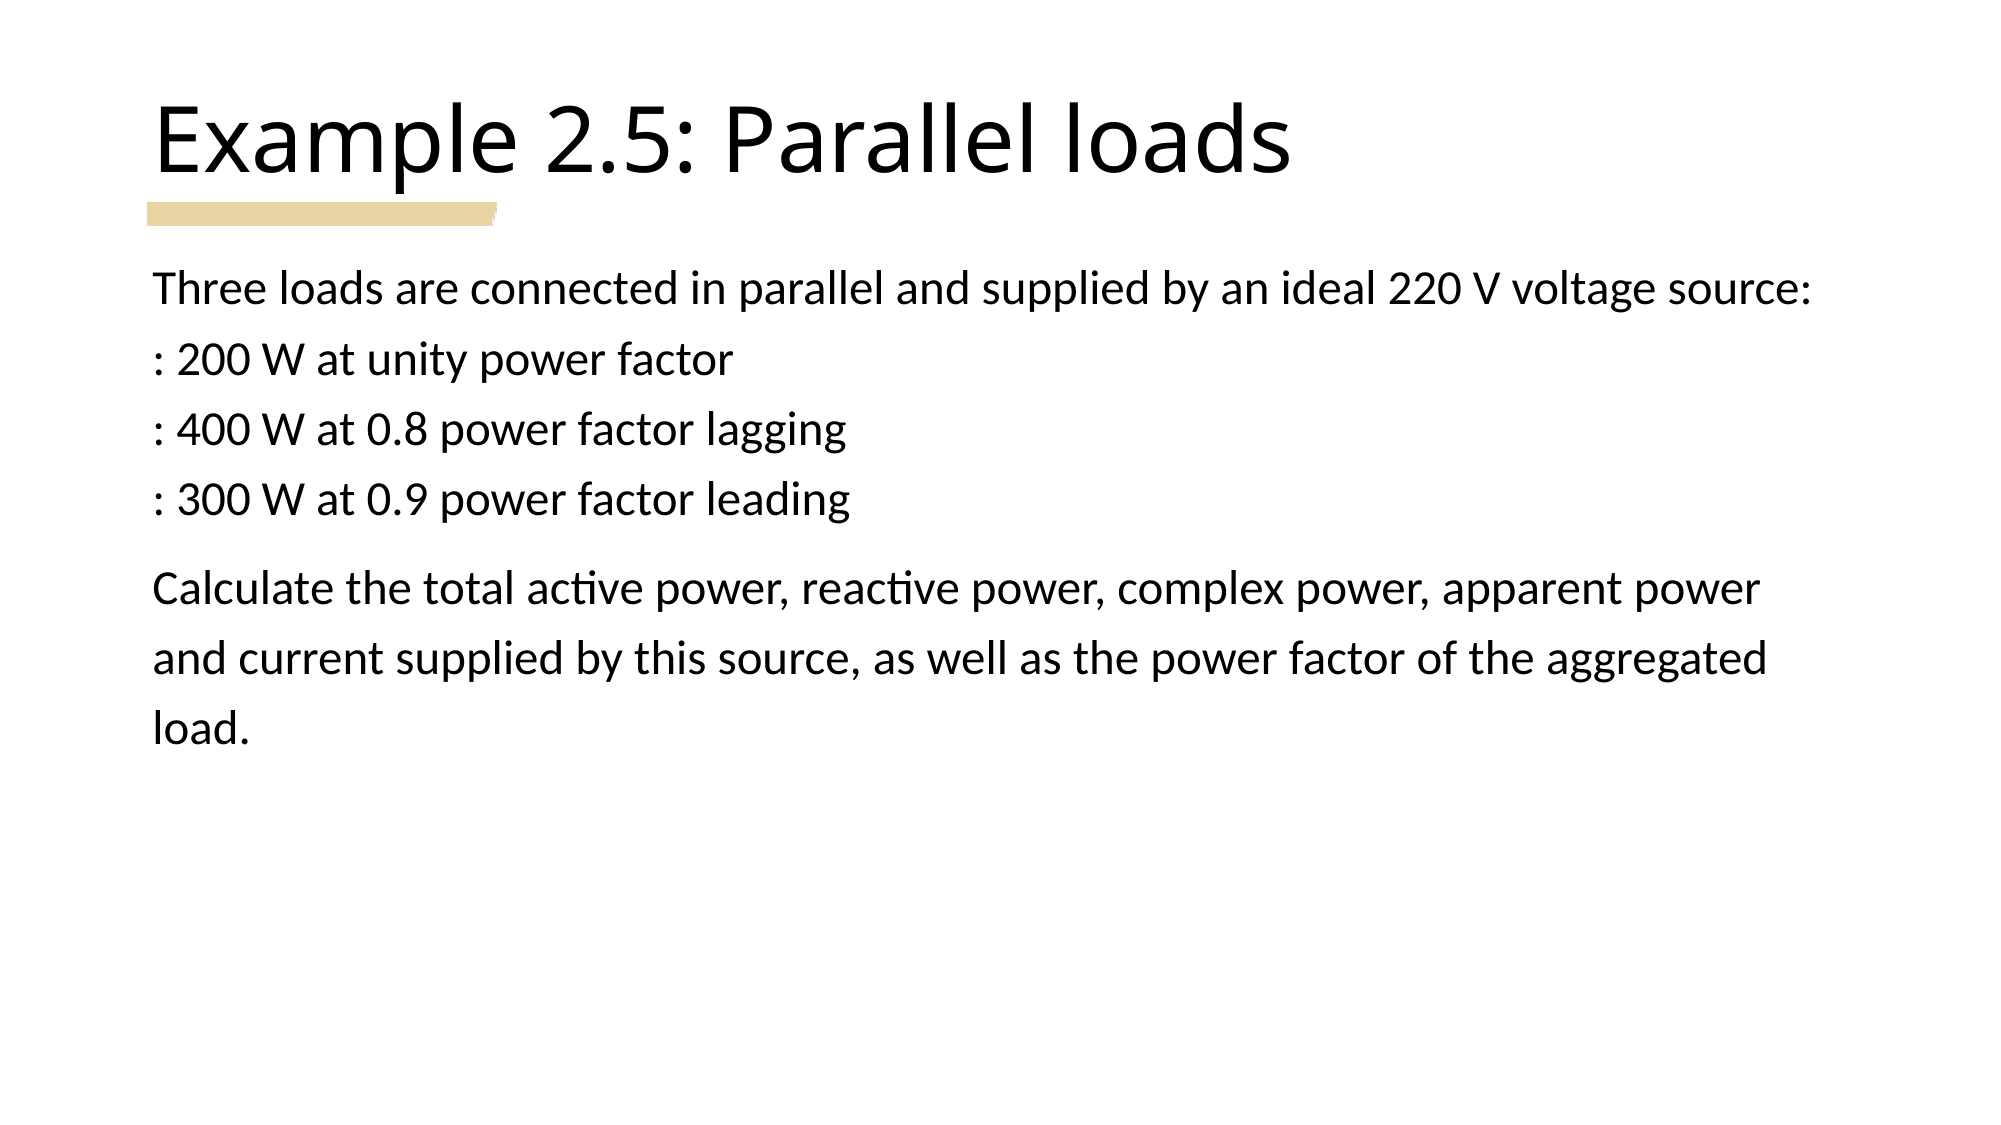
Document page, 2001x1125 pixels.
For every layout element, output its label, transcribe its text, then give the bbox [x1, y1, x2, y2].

title Example 2.5: Parallel loads [137, 59, 1863, 226]
